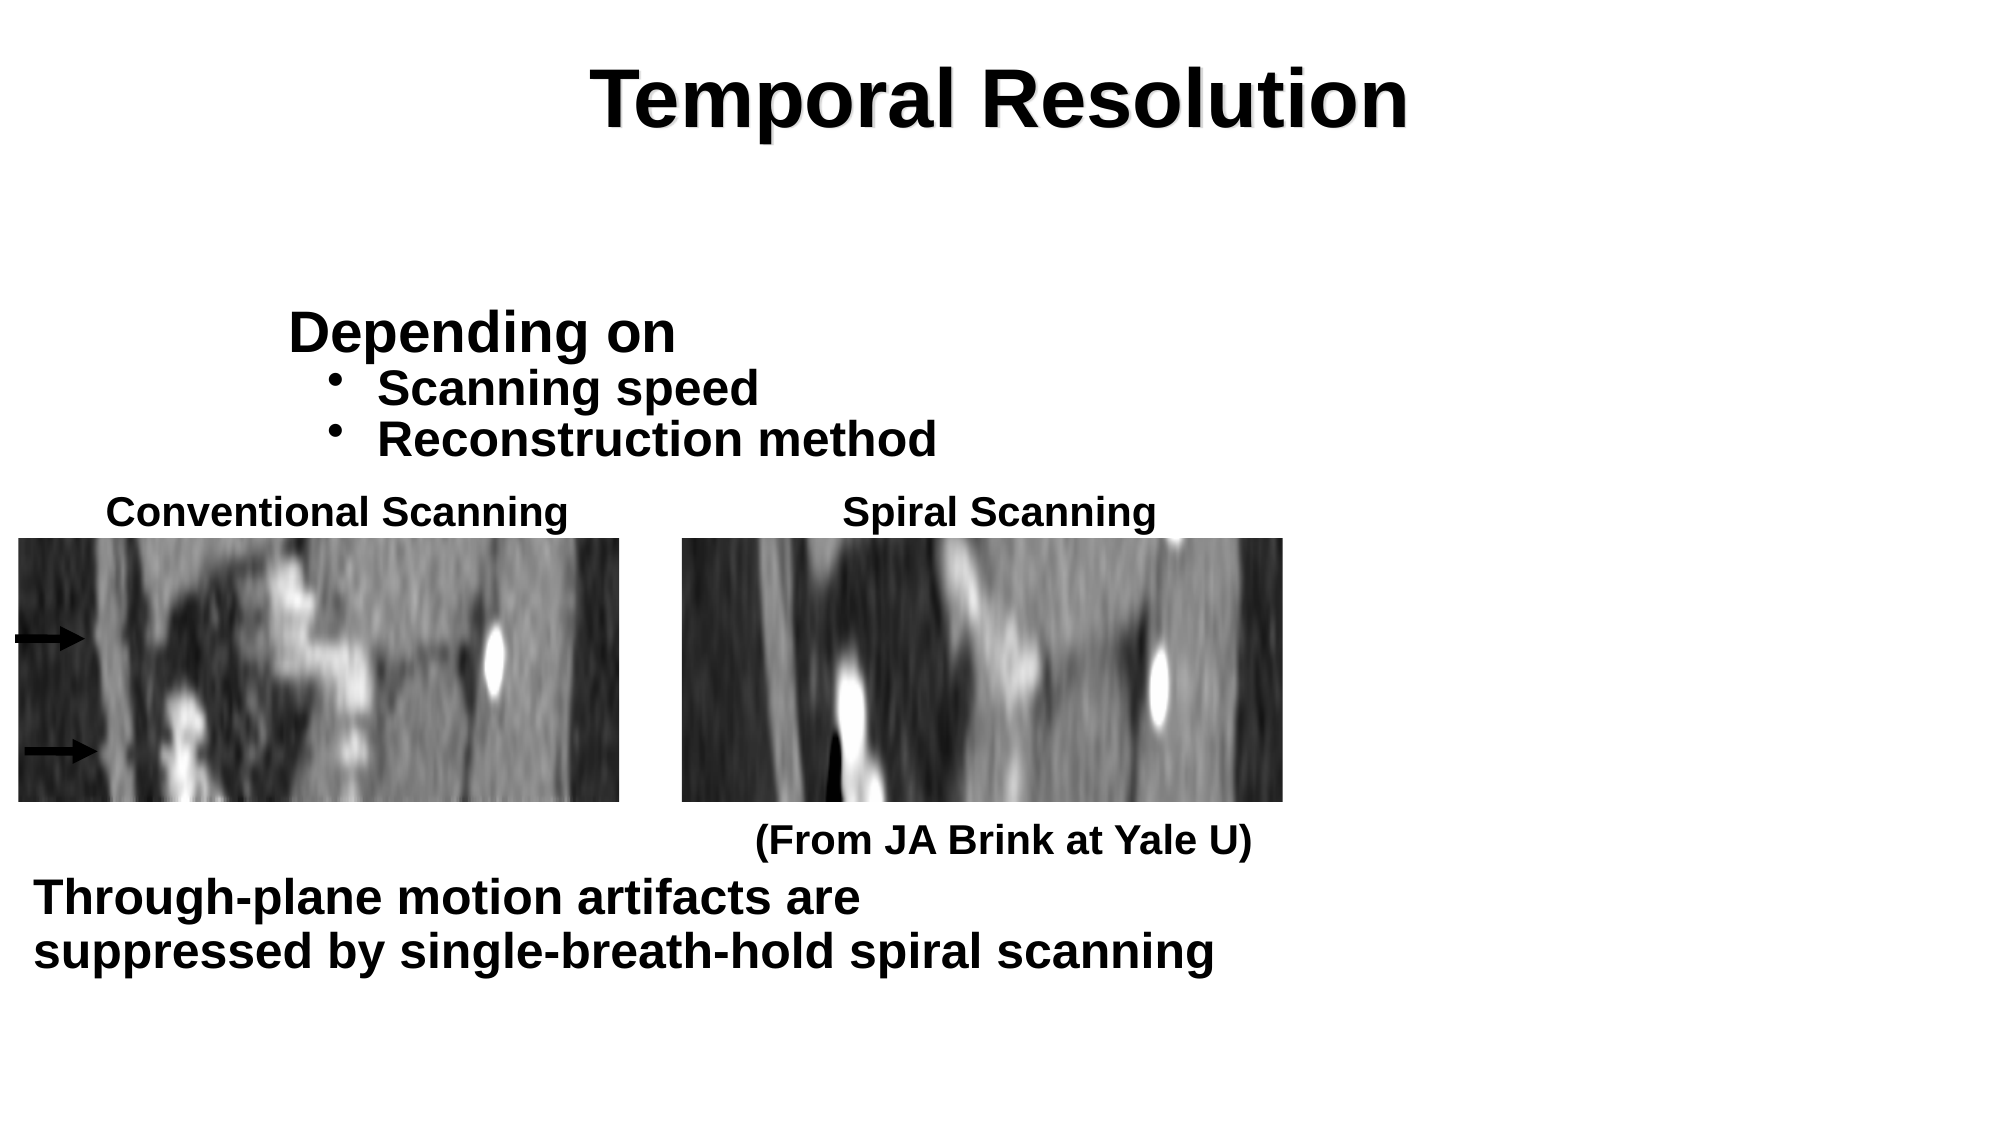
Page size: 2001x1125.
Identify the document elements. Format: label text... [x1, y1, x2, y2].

text_box Depending on Scanning speed Reconstruction method [277, 300, 949, 471]
picture [681, 538, 1283, 802]
text_box Conventional Scanning [12, 488, 663, 540]
text_box (From JA Brink at Yale U) [744, 813, 1296, 868]
picture [18, 538, 620, 802]
text_box Spiral Scanning [831, 488, 1168, 536]
text_box Through-plane motion artifacts are suppressed by single-breath-hold spiral scanning [18, 863, 1283, 987]
title Temporal Resolution [33, 24, 1967, 163]
